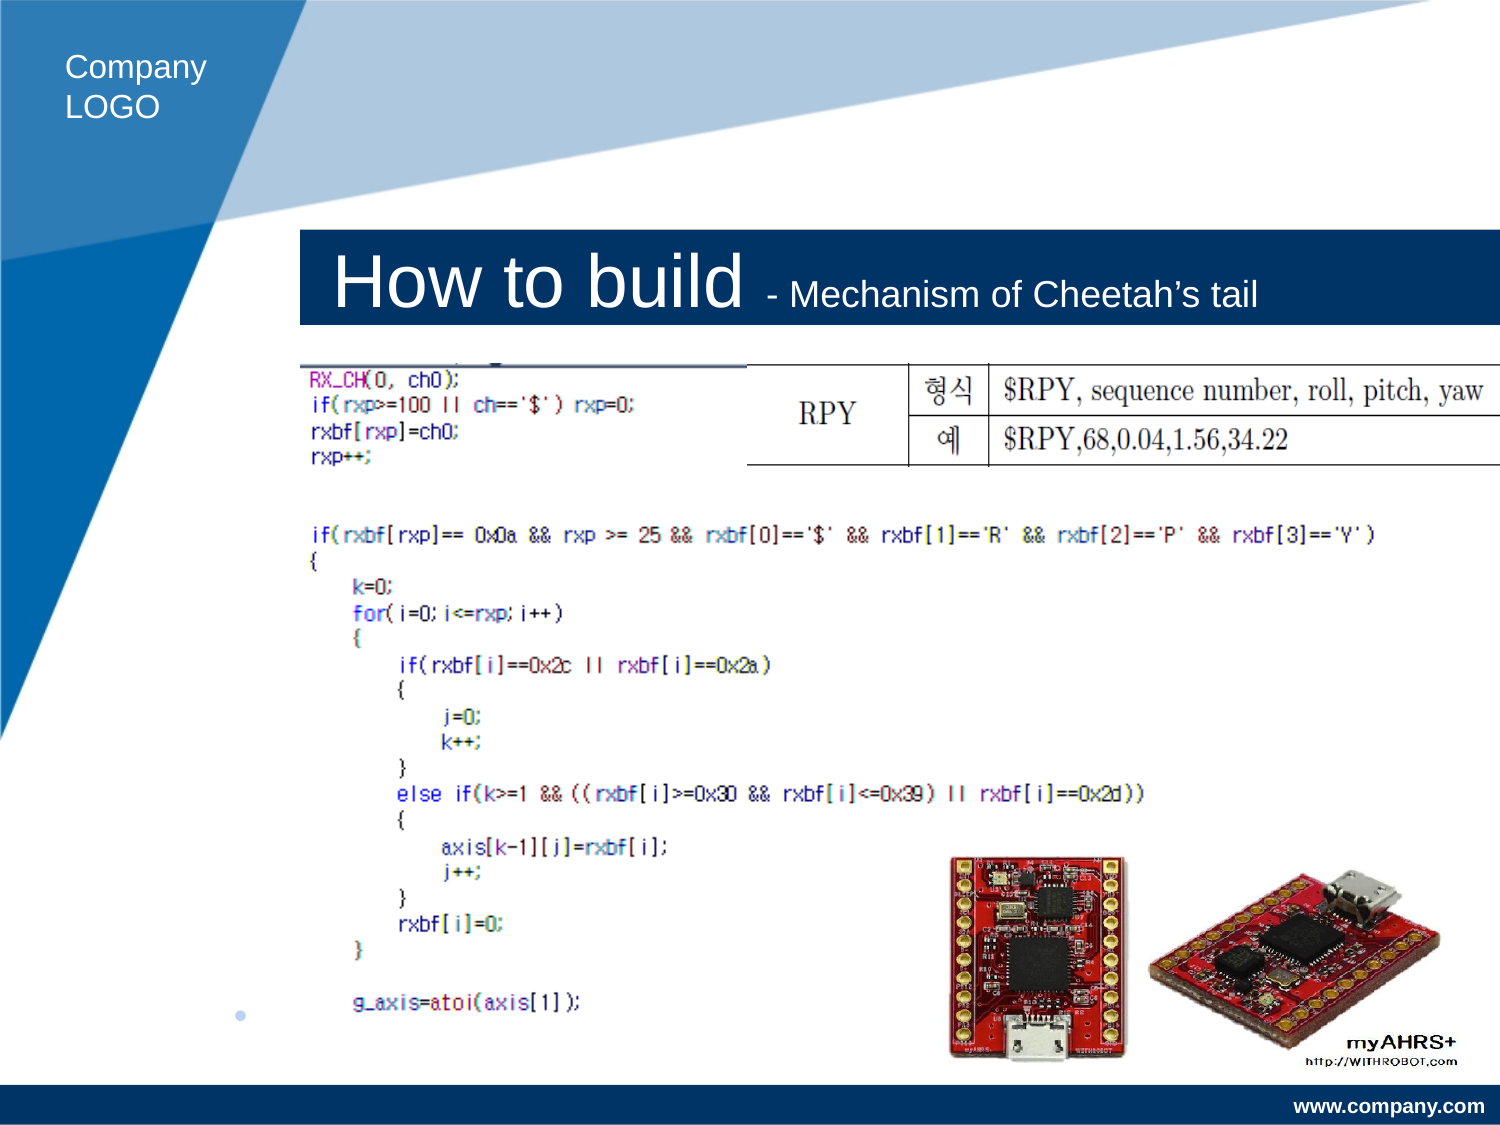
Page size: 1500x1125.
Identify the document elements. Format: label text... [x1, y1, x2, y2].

text_box Company LOGO [50, 37, 325, 132]
picture [299, 363, 1500, 1070]
title How to build - Mechanism of Cheetah’s tail [300, 229, 1500, 325]
picture [0, 0, 1500, 842]
